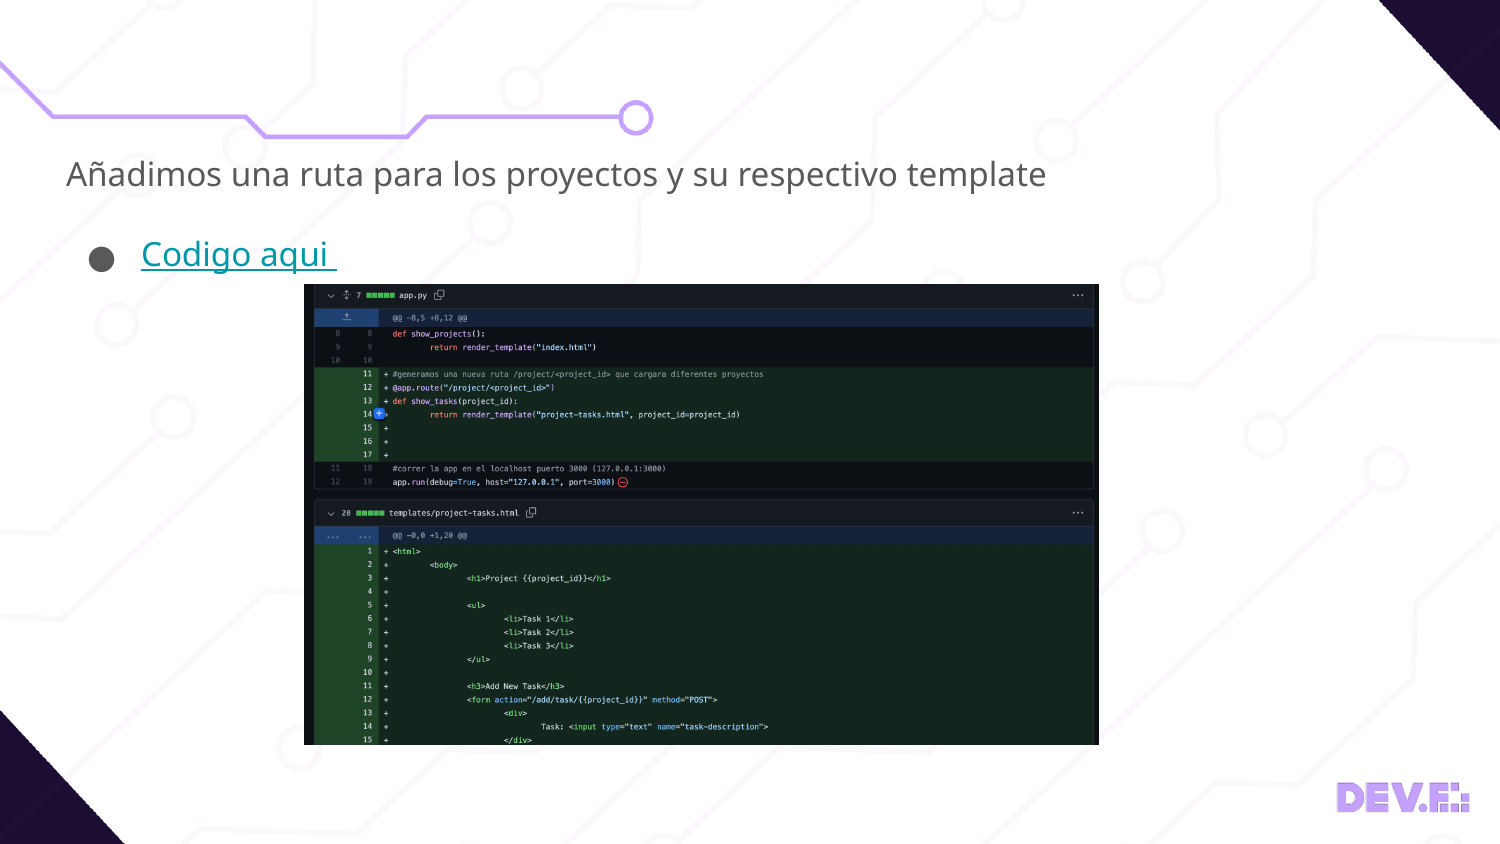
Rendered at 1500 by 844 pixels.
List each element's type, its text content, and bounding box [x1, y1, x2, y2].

list Añadimos una ruta para los proyectos y su respectivo template Codigo aqui [51, 131, 1393, 334]
picture [0, 0, 1500, 844]
